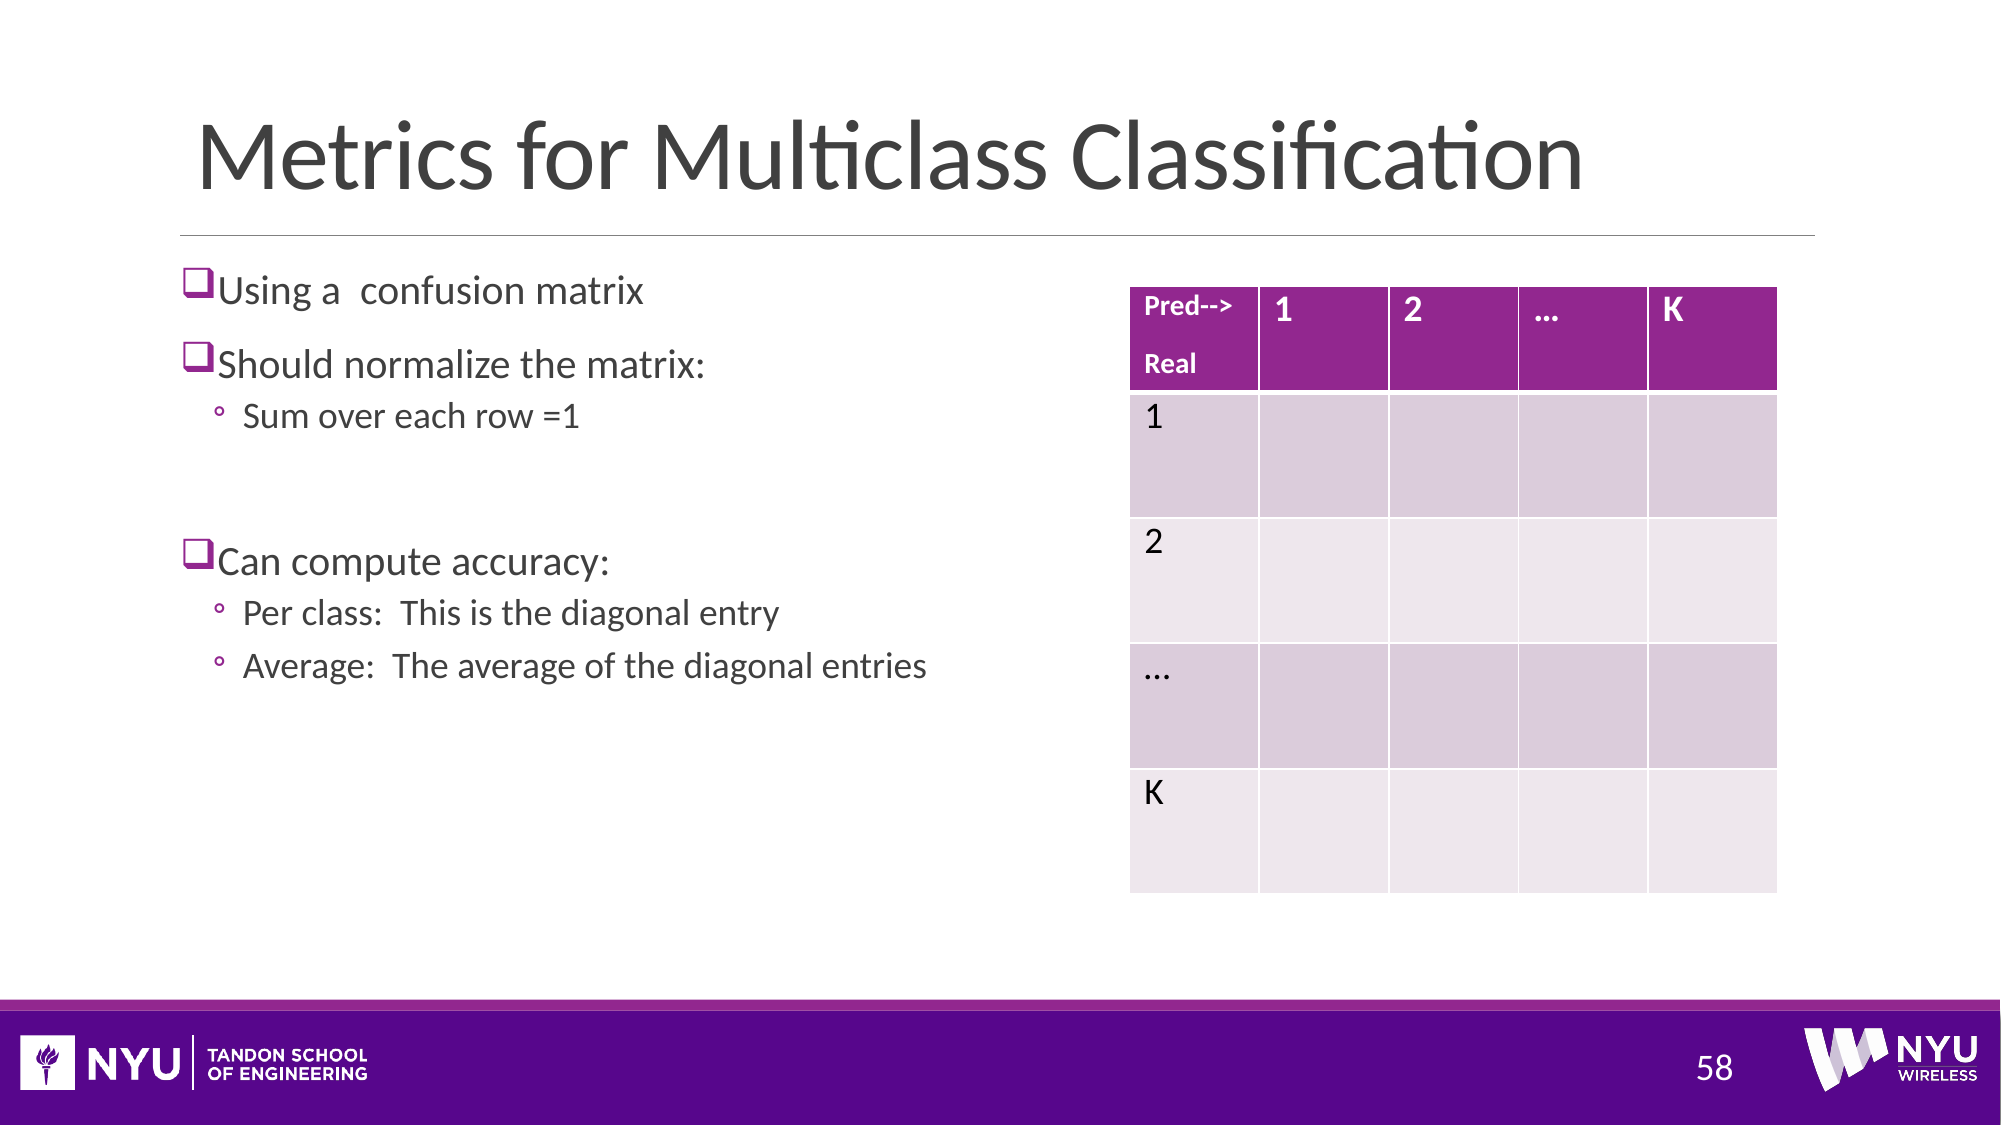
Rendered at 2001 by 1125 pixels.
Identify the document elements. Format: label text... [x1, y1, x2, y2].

title Metrics for Multiclass Classification [180, 47, 1830, 218]
slide_number 58 [1533, 1035, 1749, 1096]
